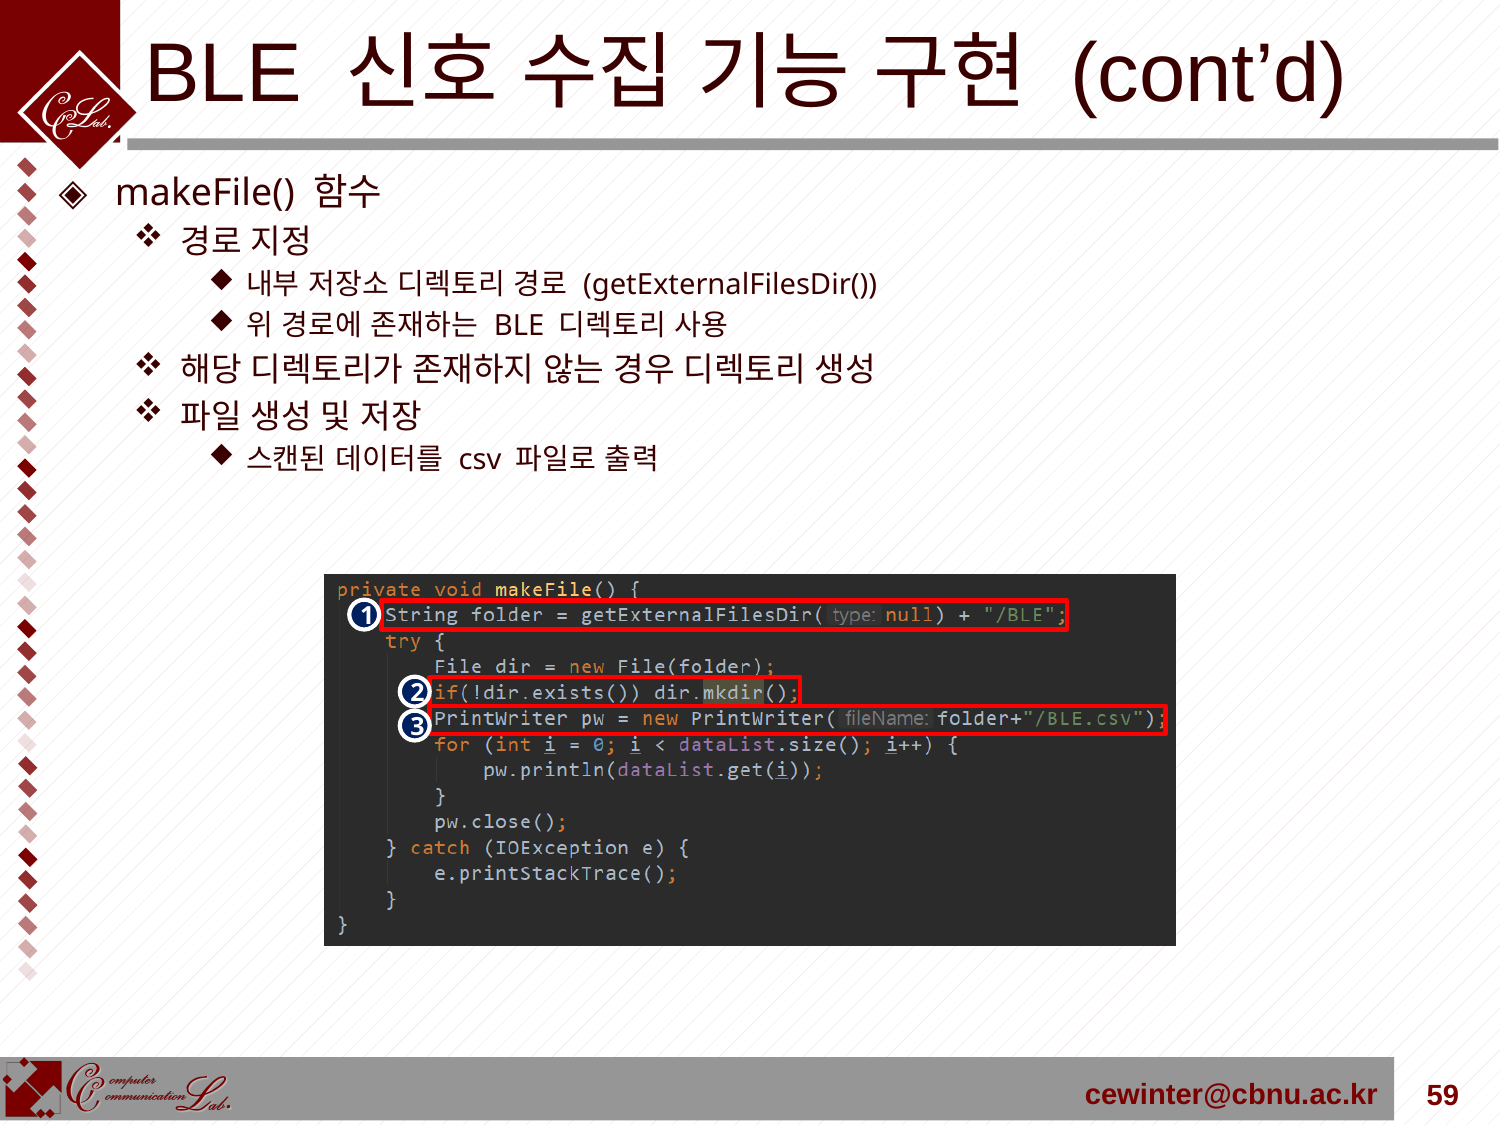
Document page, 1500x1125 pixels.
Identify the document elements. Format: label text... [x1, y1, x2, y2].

title BLE 신호 수집 기능 구현 (cont’d) [129, 10, 1474, 126]
picture [2, 1055, 234, 1121]
picture [324, 573, 1176, 946]
picture [0, 0, 153, 184]
list makeFile() 함수 경로 지정 내부 저장소 디렉토리 경로 (getExternalFilesDir()) 위 경로에 존재하는 BLE 디렉토리 사용 해당 디렉토리가 존재하지 않는 경우 디렉토리 생성 파일 생성 및 저장 스캔된 데이터를 csv 파일로 출력 [43, 160, 1493, 1047]
